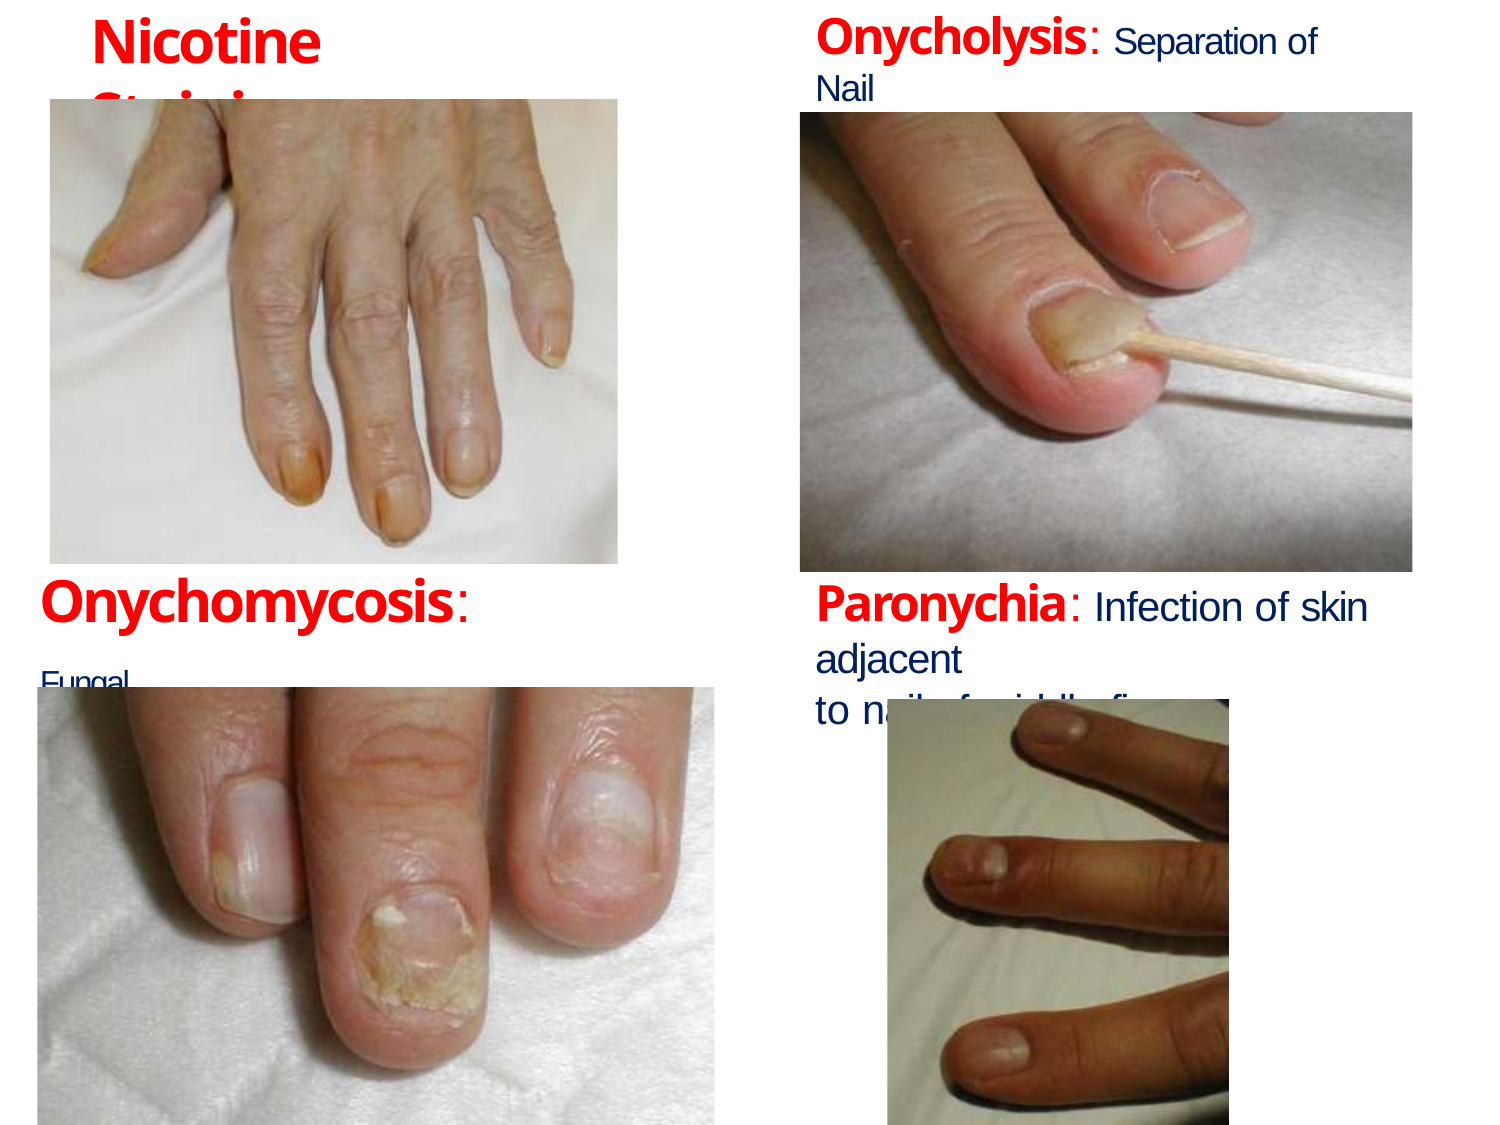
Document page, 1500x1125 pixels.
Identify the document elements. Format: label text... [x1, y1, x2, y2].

text_box [37, 687, 715, 1125]
text_box [49, 99, 618, 564]
text_box [799, 112, 1413, 572]
text_box Onycholysis: Separation of Nail from Underlying Bed [812, 2, 1359, 112]
text_box [887, 699, 1229, 1125]
text_box Onychomycosis: Fungal Infection of the Nail [37, 565, 533, 687]
title Nicotine Staining [87, 1, 519, 99]
text_box Paronychia: Infection of skin adjacent to nail of middle finger [812, 569, 1495, 733]
